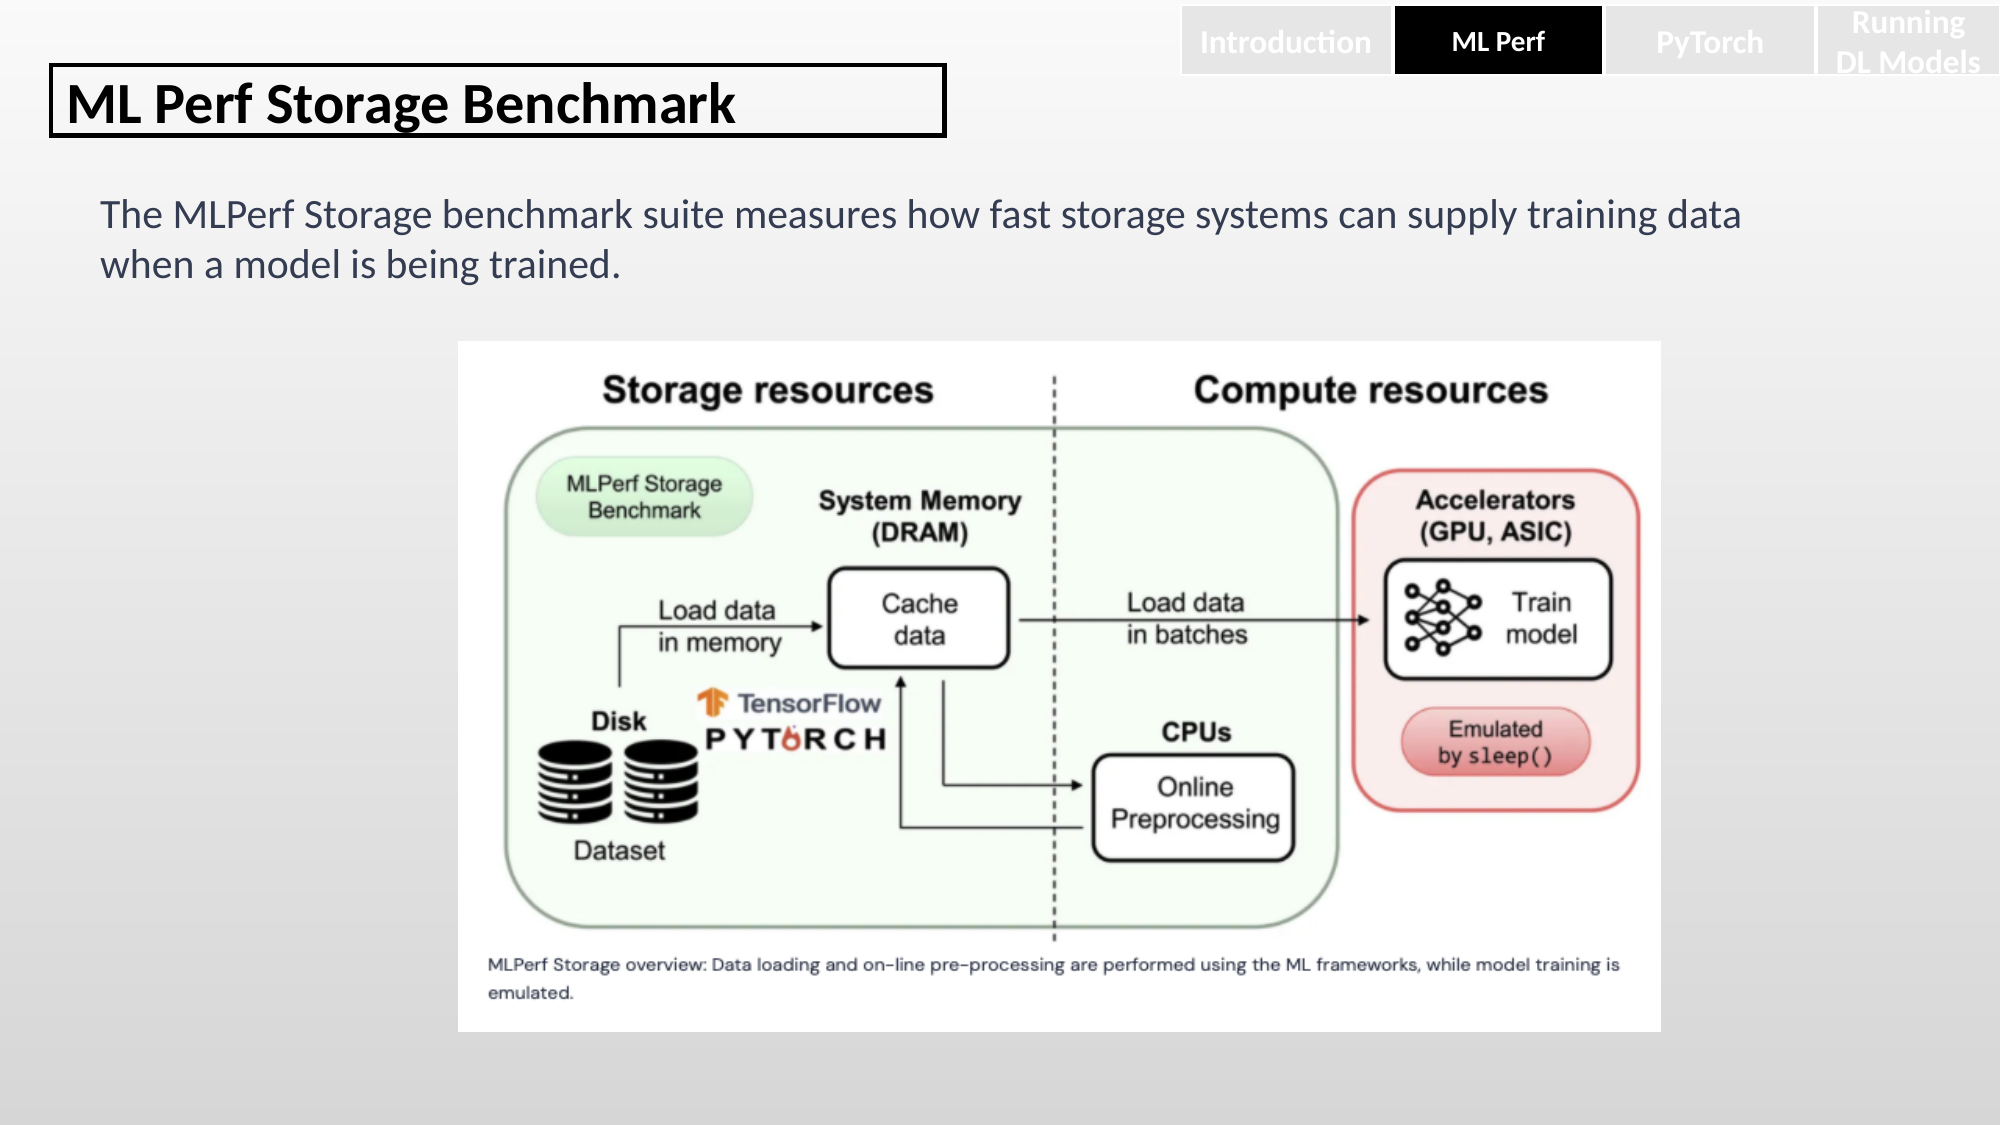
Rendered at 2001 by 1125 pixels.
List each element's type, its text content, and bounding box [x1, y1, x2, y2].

picture [458, 341, 1661, 1032]
text_box ML Perf Storage Benchmark [51, 65, 945, 136]
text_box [1180, 4, 2000, 76]
text_box The MLPerf Storage benchmark suite measures how fast storage systems can supply training data when a model is being trained. [85, 179, 1816, 340]
